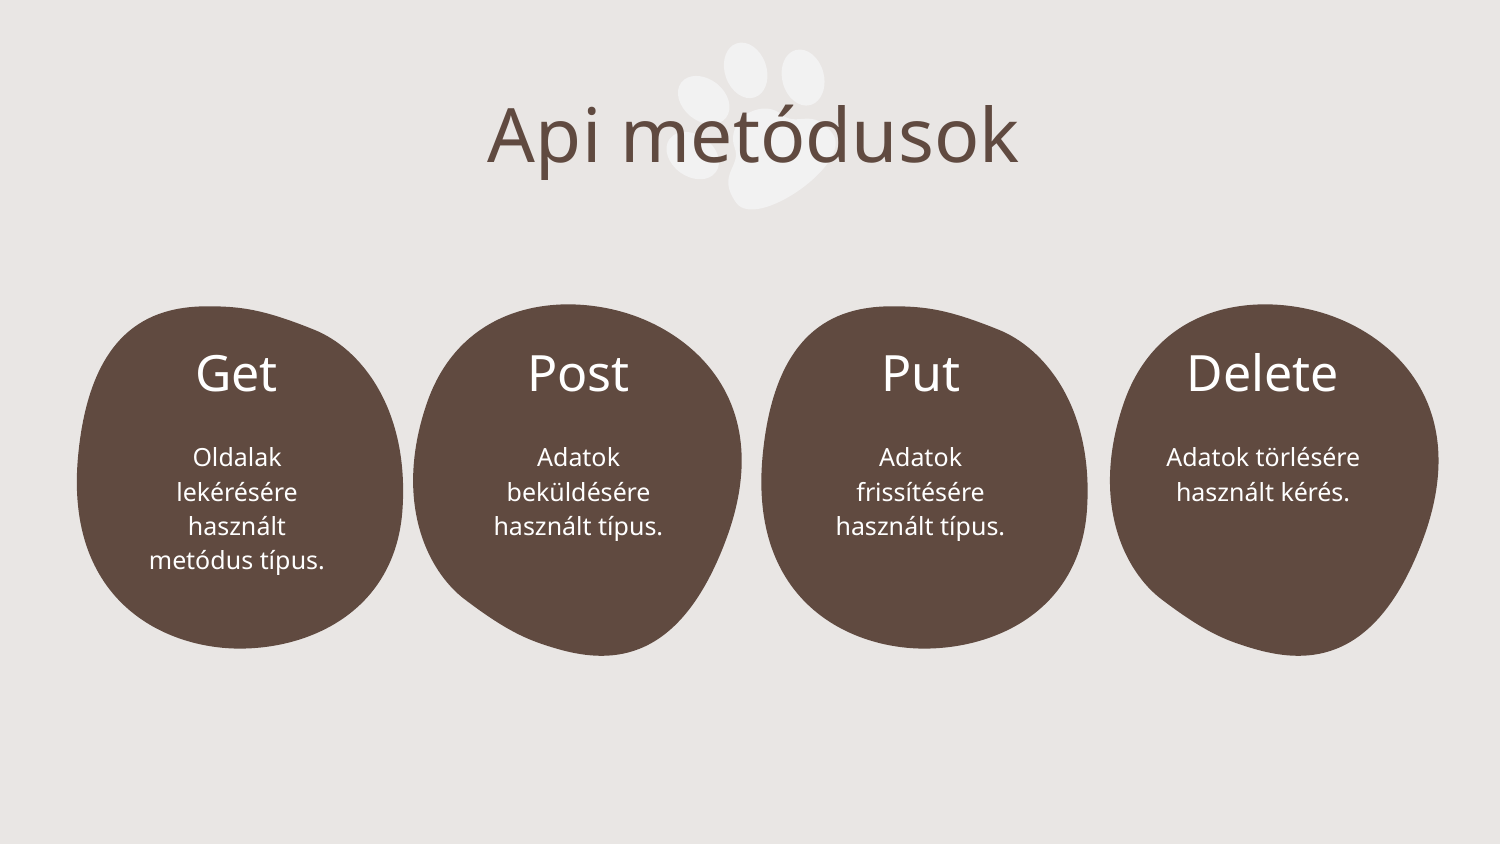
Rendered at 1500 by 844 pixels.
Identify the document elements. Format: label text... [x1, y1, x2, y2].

text_box [413, 304, 742, 656]
text_box Oldalak lekérésére használt metódus típus. [118, 422, 356, 594]
text_box Adatok frissítésére használt típus. [802, 422, 1039, 594]
text_box [76, 306, 404, 649]
text_box Adatok beküldésére használt típus. [460, 422, 697, 594]
text_box Adatok törlésére használt kérés. [1145, 422, 1382, 594]
text_box Put [802, 350, 1039, 417]
text_box Delete [1144, 350, 1381, 417]
text_box Api metódusok [118, 97, 1390, 192]
text_box Post [460, 350, 697, 417]
text_box Get [118, 350, 355, 417]
text_box [761, 306, 1088, 649]
text_box [1109, 304, 1439, 656]
